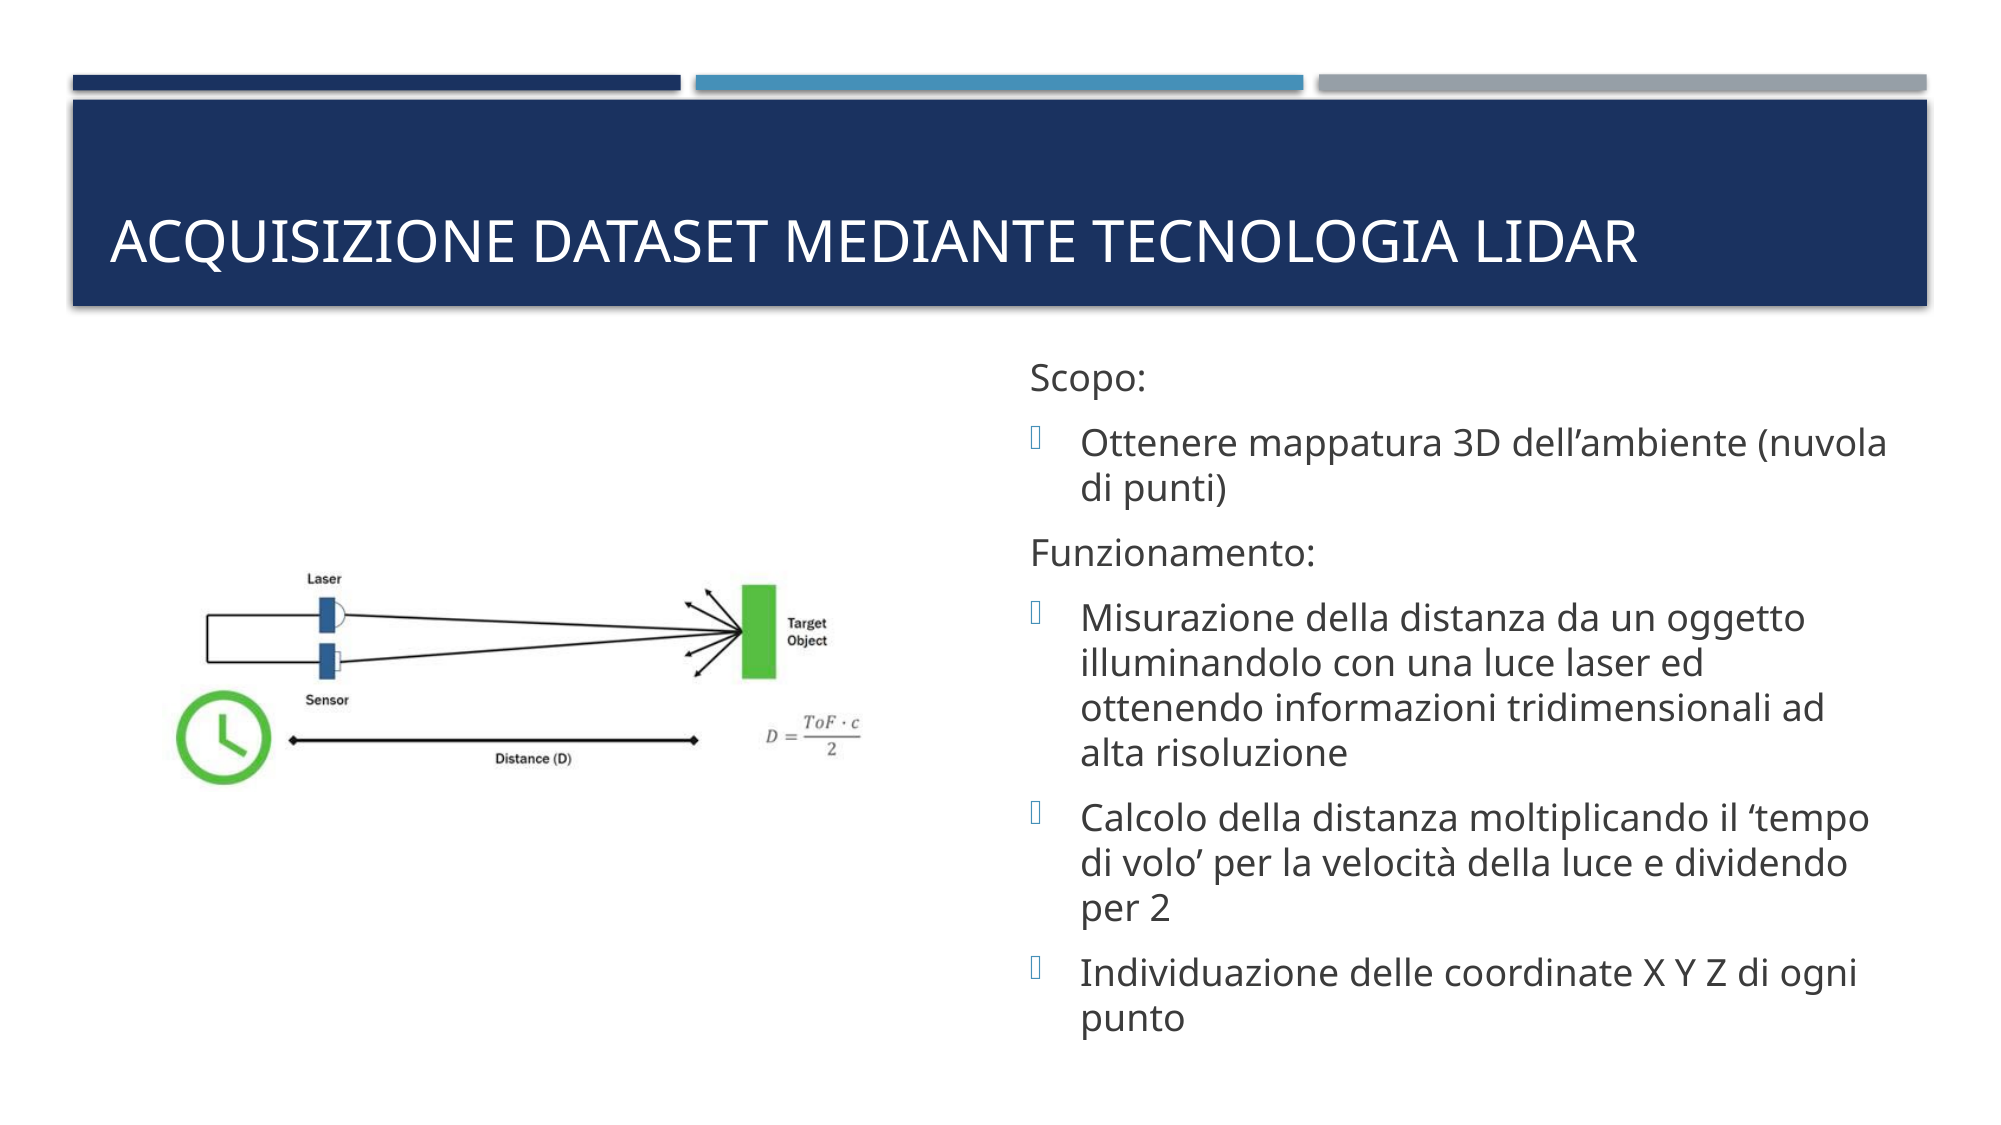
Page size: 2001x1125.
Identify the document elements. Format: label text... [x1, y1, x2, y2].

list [161, 551, 883, 793]
title ACQUISIZIONE DATASET MEDIANTE TECNOLOGIA LIDAR [95, 119, 1905, 282]
text_box Scopo: Ottenere mappatura 3D dell’ambiente (nuvola di punti) Funzionamento: Misurazione della distanza da un oggetto illuminandolo con una luce laser ed ottenendo informazioni tridimensionali ad alta risoluzione Calcolo della distanza moltiplicando il ‘tempo di volo’ per la velocità della luce e dividendo per 2 Individuazione delle coordinate X Y Z di ogni punto [1015, 330, 1905, 1063]
